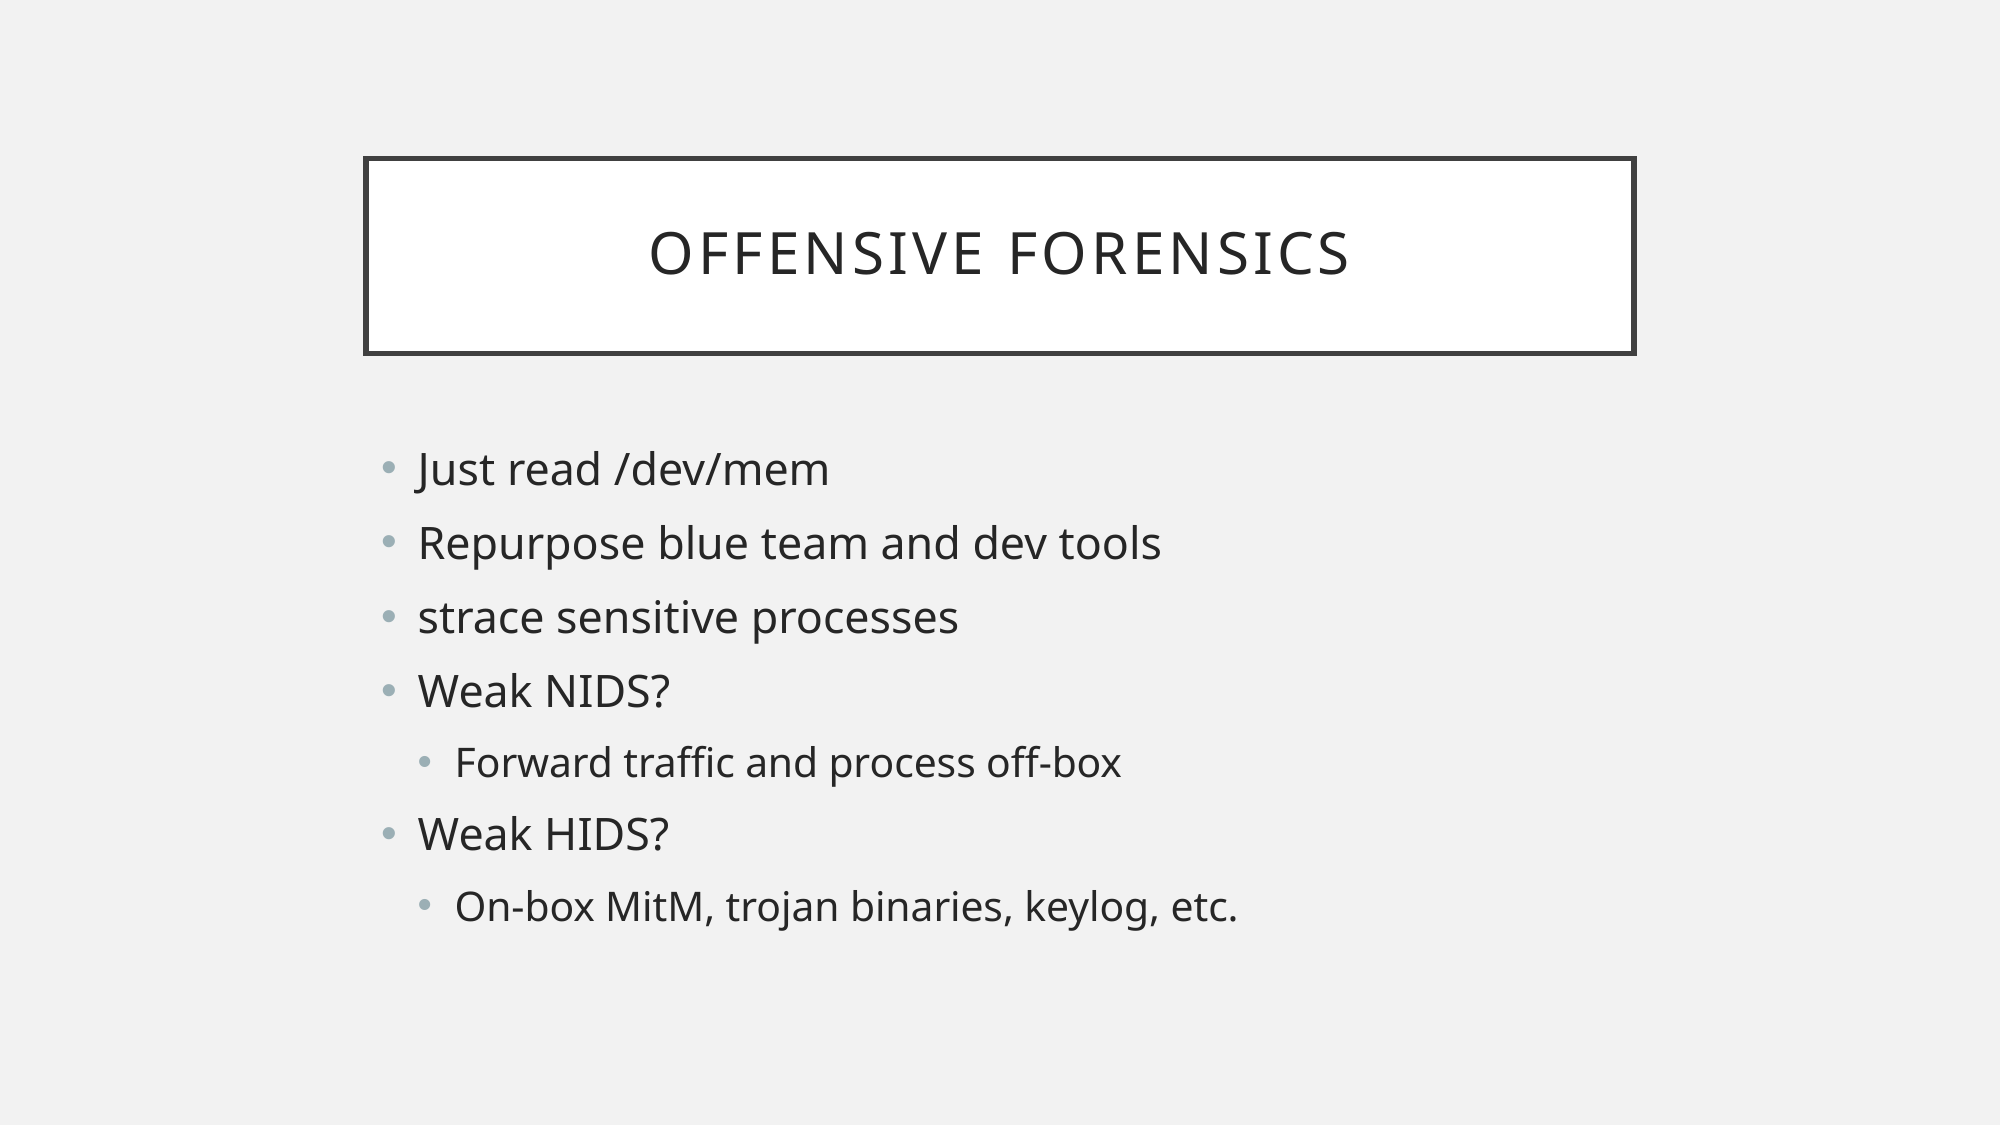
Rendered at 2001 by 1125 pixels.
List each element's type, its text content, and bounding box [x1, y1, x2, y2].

title Offensive Forensics [363, 156, 1637, 356]
list Just read /dev/mem Repurpose blue team and dev tools strace sensitive processes Weak NIDS? Forward traffic and process off-box Weak HIDS? On-box MitM, trojan binaries, keylog, etc. [366, 432, 1634, 942]
